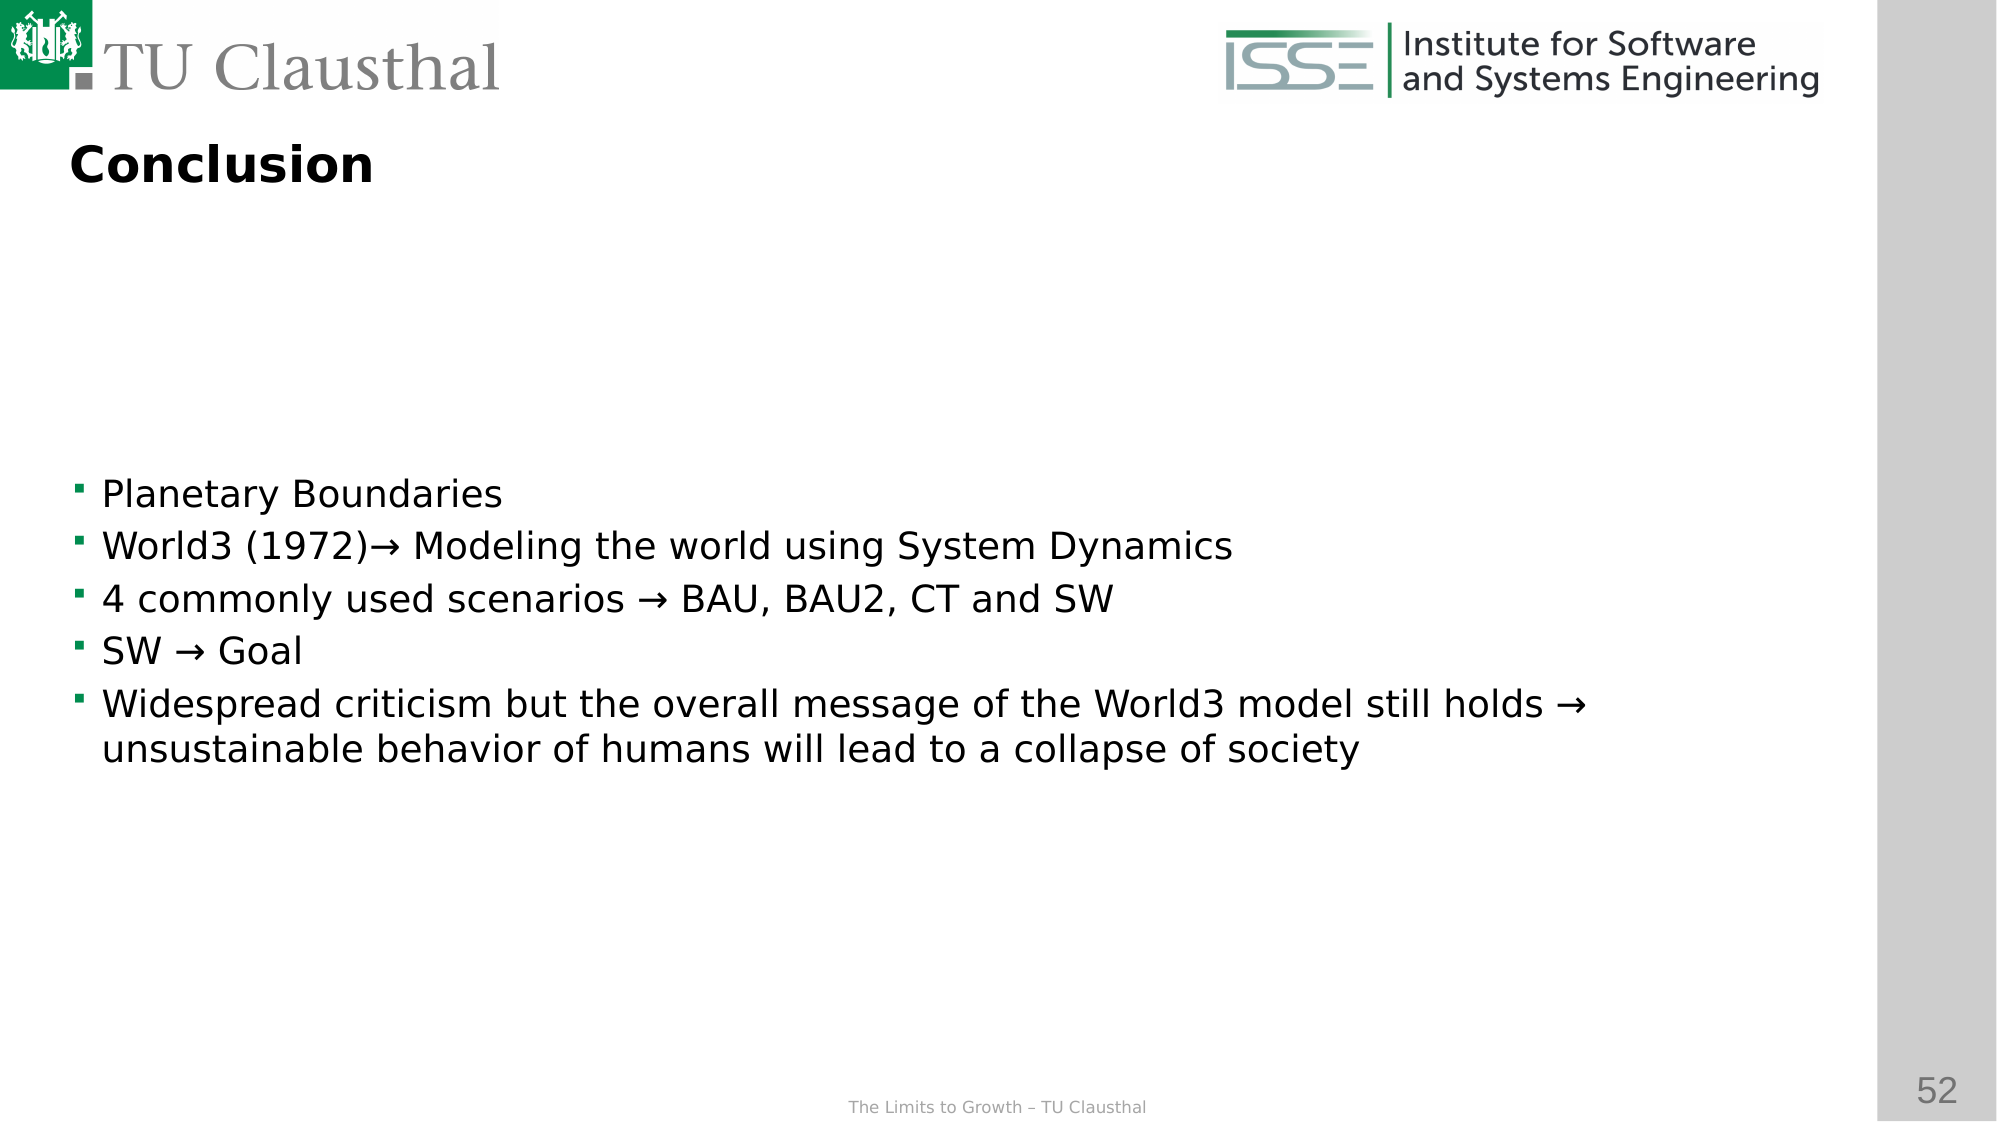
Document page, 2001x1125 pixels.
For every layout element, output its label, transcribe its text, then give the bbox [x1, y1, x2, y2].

picture [0, 0, 499, 90]
text_box Planetary Boundaries World3 (1972)→ Modeling the world using System Dynamics 4 commonly used scenarios → BAU, BAU2, CT and SW SW → Goal Widespread criticism but the overall message of the World3 model still holds → unsustainable behavior of humans will lead to a collapse of society [54, 208, 1816, 1031]
picture [1218, 22, 1824, 104]
text_box Conclusion [54, 125, 1816, 205]
